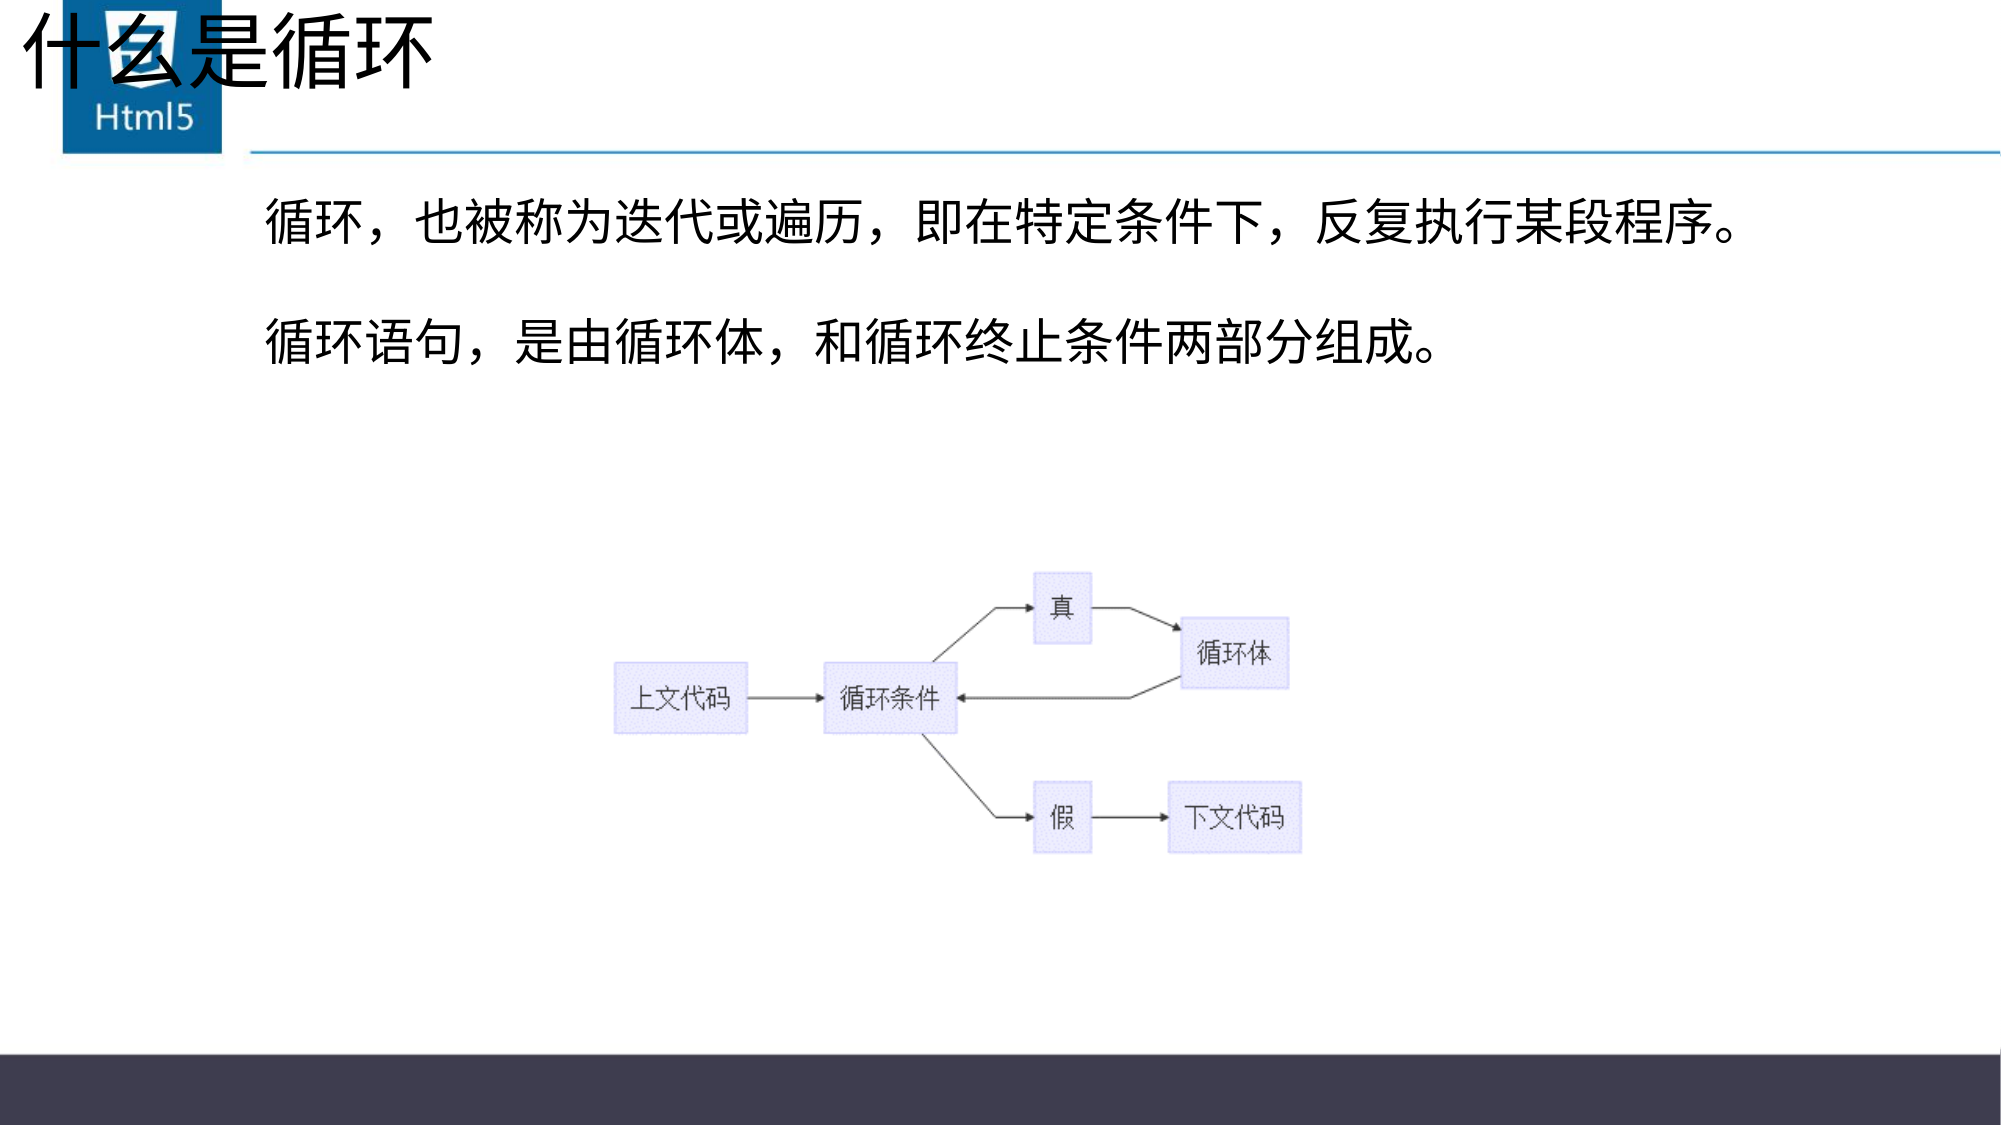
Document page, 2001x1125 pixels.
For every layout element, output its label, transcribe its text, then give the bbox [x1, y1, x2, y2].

title 什么是循环 [6, 3, 1997, 152]
list 循环，也被称为迭代或遍历，即在特定条件下，反复执行某段程序。 循环语句，是由循环体，和循环终止条件两部分组成。 [249, 182, 1997, 1034]
picture [0, 0, 2001, 1125]
